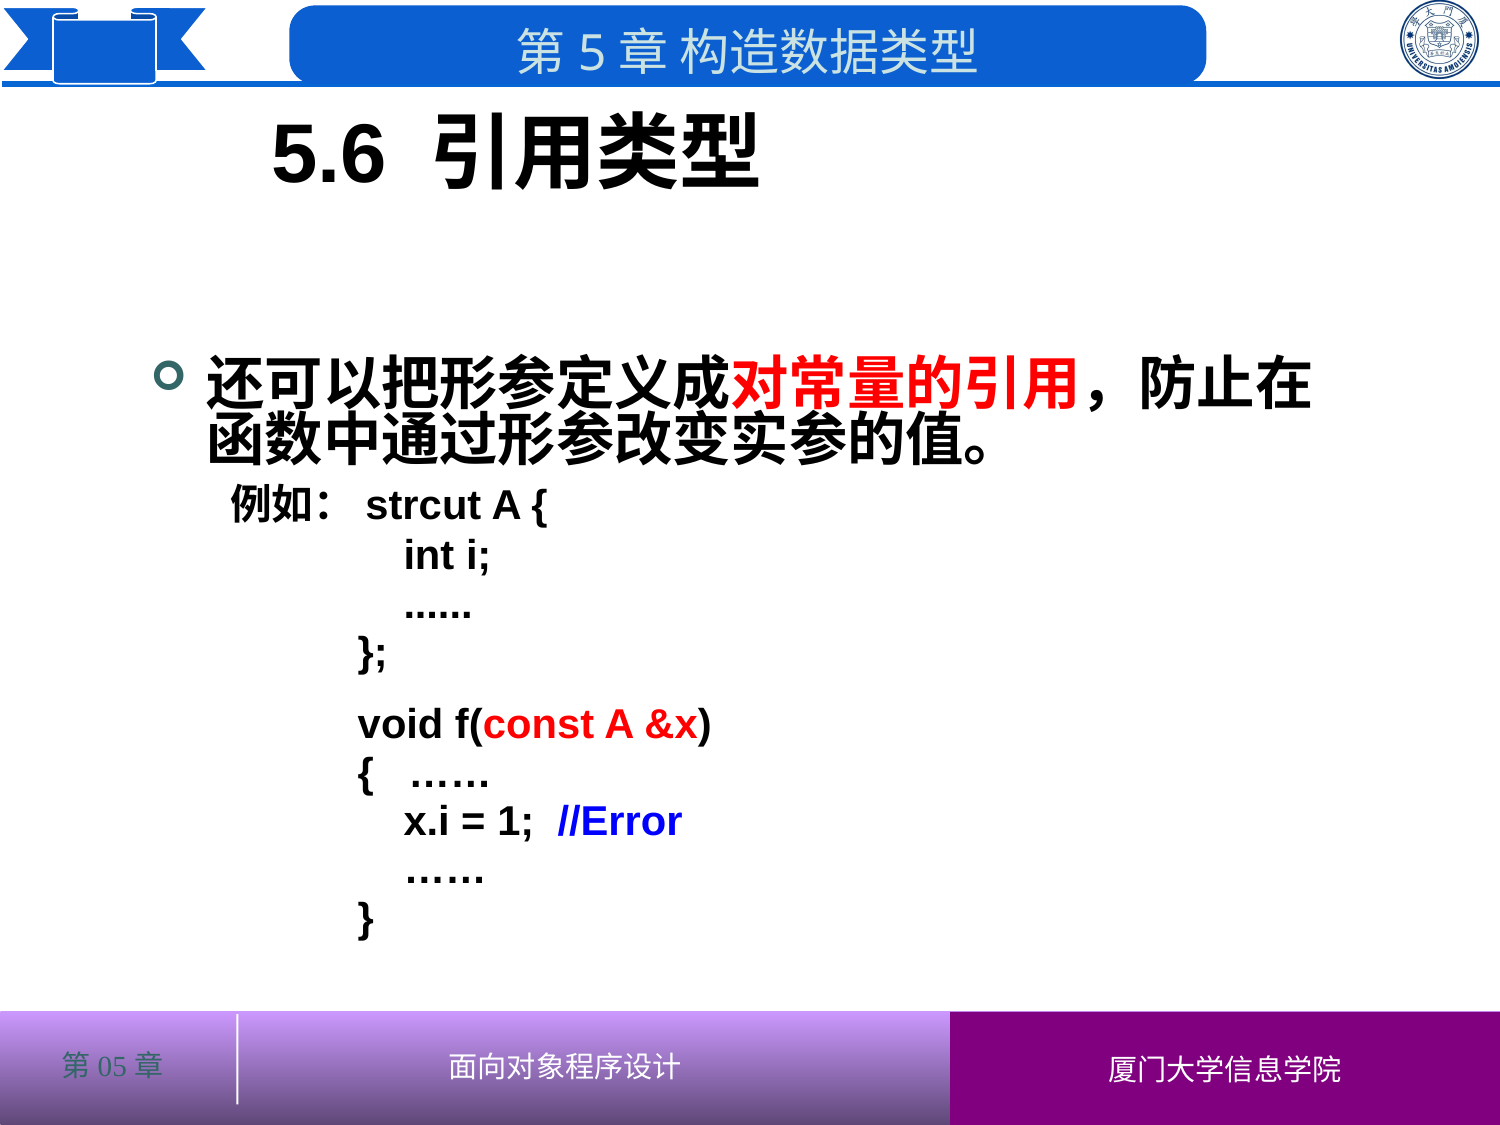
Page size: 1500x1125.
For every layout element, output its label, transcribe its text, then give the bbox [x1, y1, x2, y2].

picture [1399, 0, 1480, 80]
list 还可以把形参定义成对常量的引用，防止在函数中通过形参改变实参的值。 例如：strcut A { int i; ...... }; void f(const A &x) { …… x.i = 1; //Error …… } [135, 351, 1336, 977]
text_box 5.6 引用类型 [256, 23, 1407, 274]
slide_number [249, 1025, 463, 1100]
